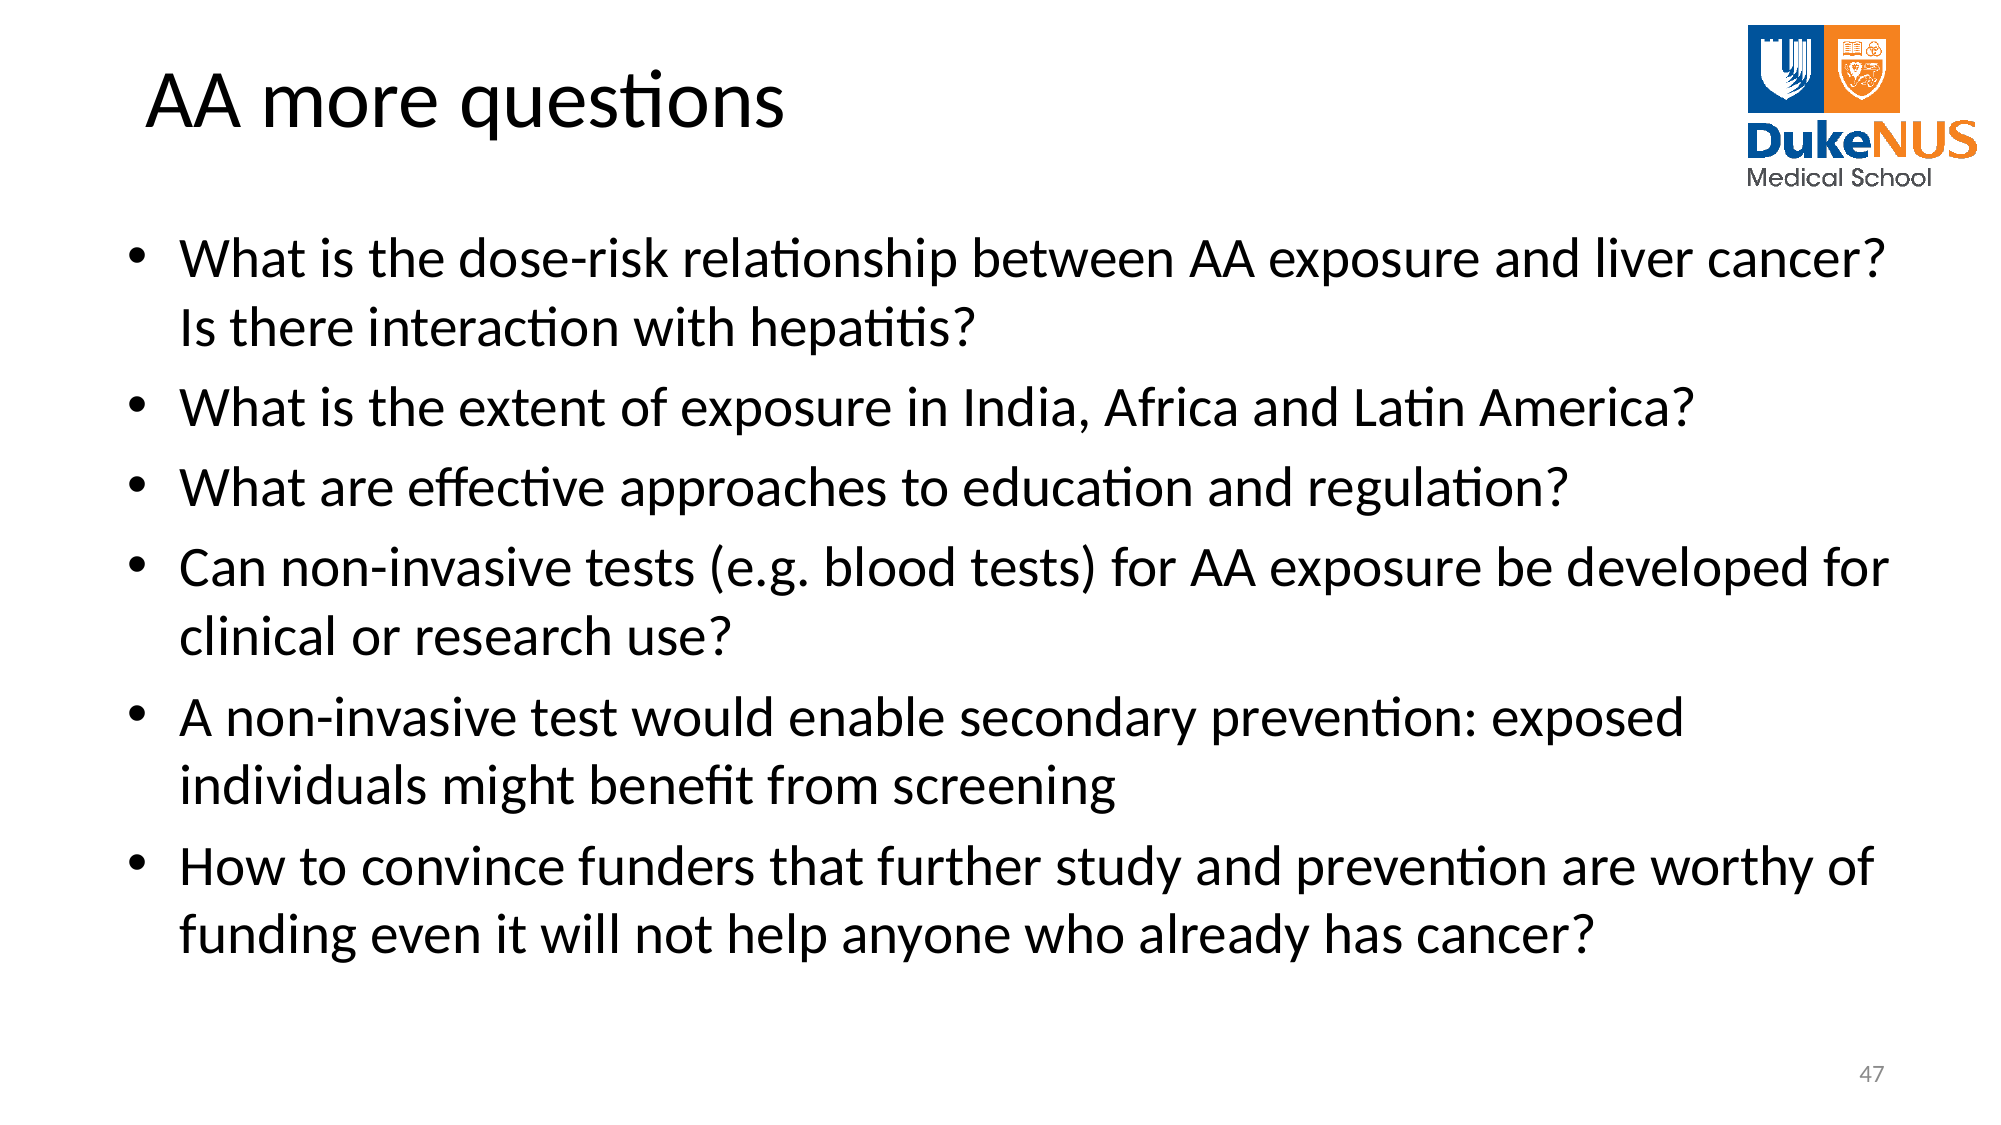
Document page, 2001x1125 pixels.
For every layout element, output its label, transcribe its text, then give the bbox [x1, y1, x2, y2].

title AA more questions [130, 13, 1856, 176]
list What is the dose-risk relationship between AA exposure and liver cancer? Is there interaction with hepatitis? What is the extent of exposure in India, Africa and Latin America? What are effective approaches to education and regulation? Can non-invasive tests (e.g. blood tests) for AA exposure be developed for clinical or research use? A non-invasive test would enable secondary prevention: exposed individuals might benefit from screening How to convince funders that further study and prevention are worthy of funding even it will not help anyone who already has cancer? [112, 212, 1931, 989]
slide_number 47 [1433, 1042, 1900, 1103]
picture [1737, 12, 1978, 189]
